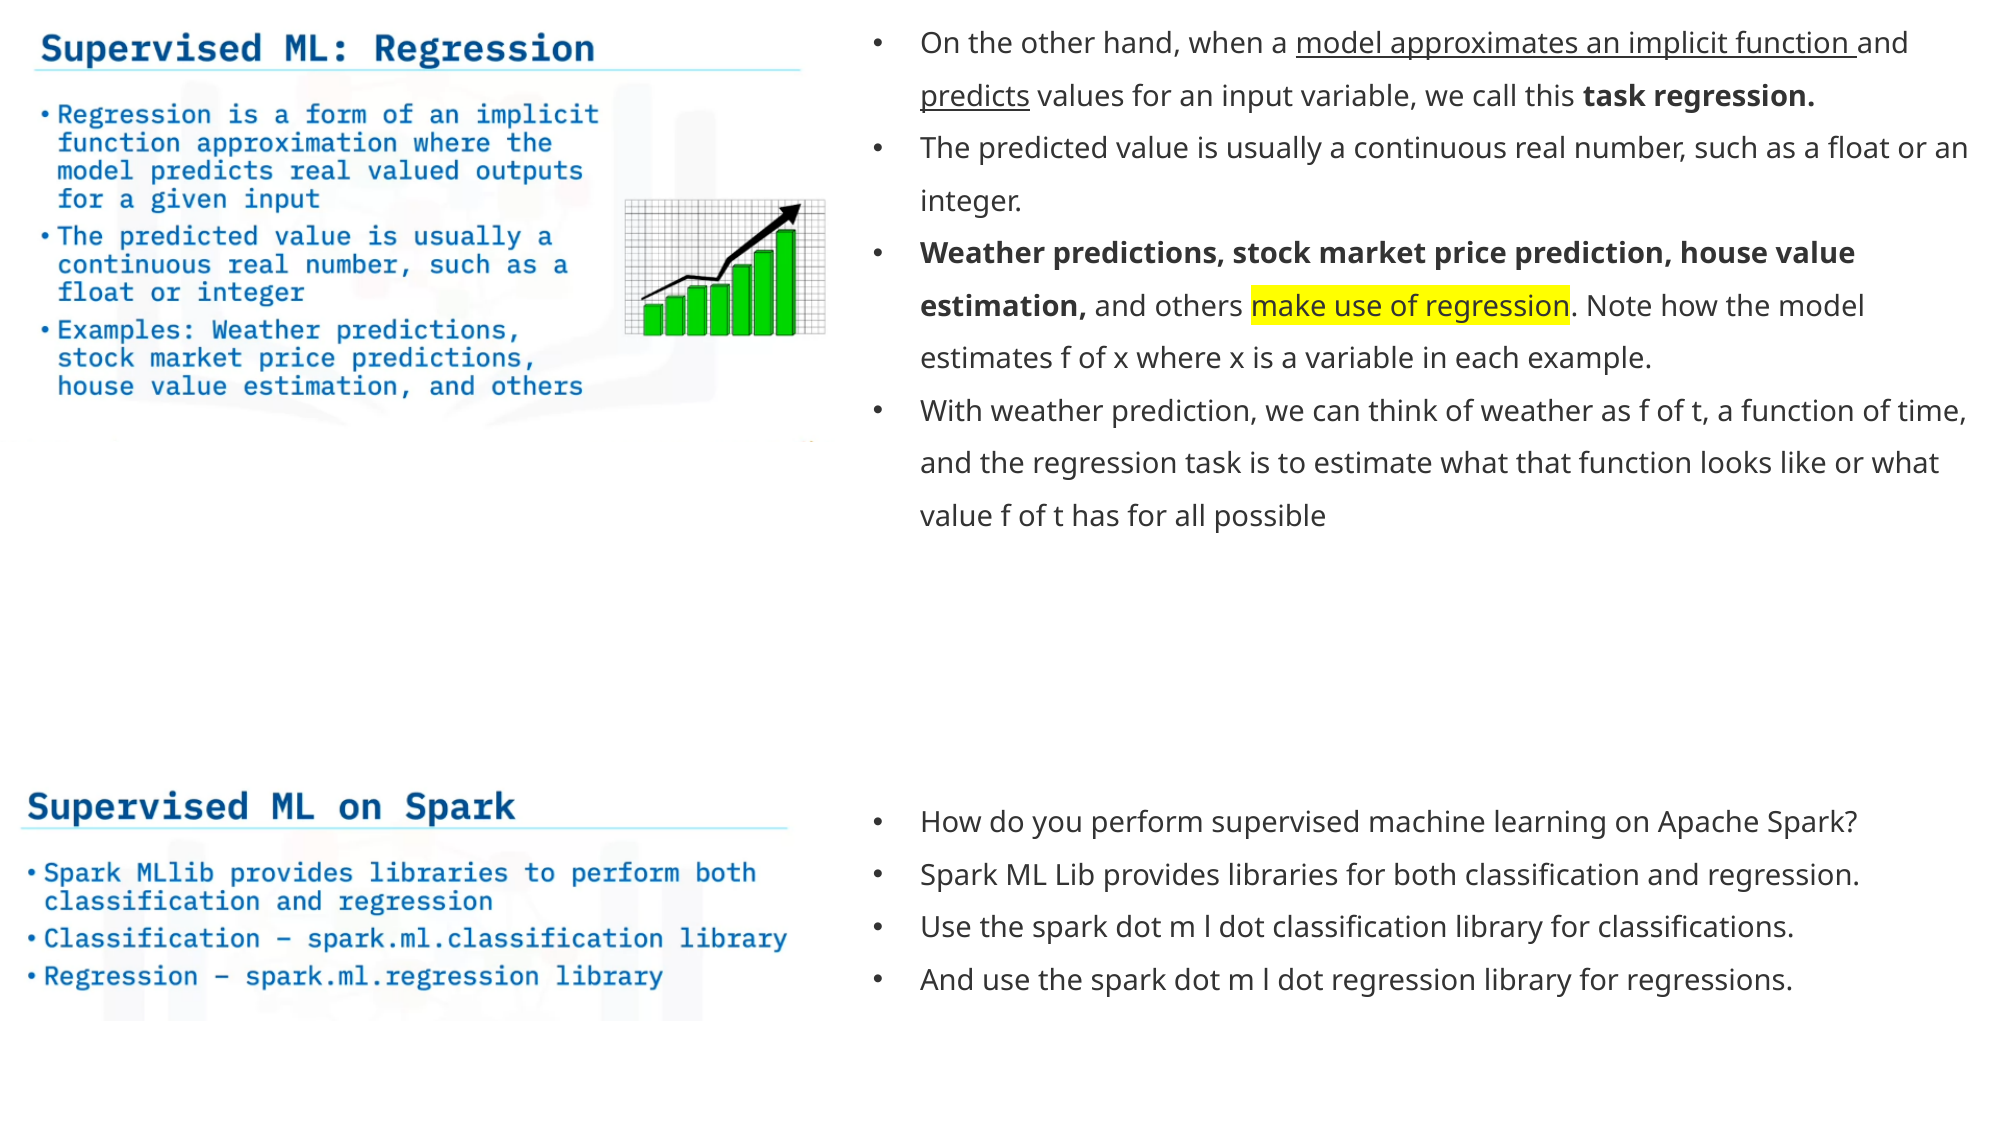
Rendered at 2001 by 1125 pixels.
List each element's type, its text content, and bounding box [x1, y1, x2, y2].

text_box How do you perform supervised machine learning on Apache Spark? Spark ML Lib provides libraries for both classification and regression. Use the spark dot m l dot classification library for classifications. And use the spark dot m l dot regression library for regressions. [858, 778, 1973, 1004]
picture [0, 0, 859, 442]
picture [0, 778, 815, 1021]
text_box On the other hand, when a model approximates an implicit function and predicts values for an input variable, we call this task regression. The predicted value is usually a continuous real number, such as a float or an integer. Weather predictions, stock market price prediction, house value estimation, and others make use of regression. Note how the model estimates f of x where x is a variable in each example. With weather prediction, we can think of weather as f of t, a function of time, and the regression task is to estimate what that function looks like or what value f of t has for all possible [858, 0, 2000, 540]
